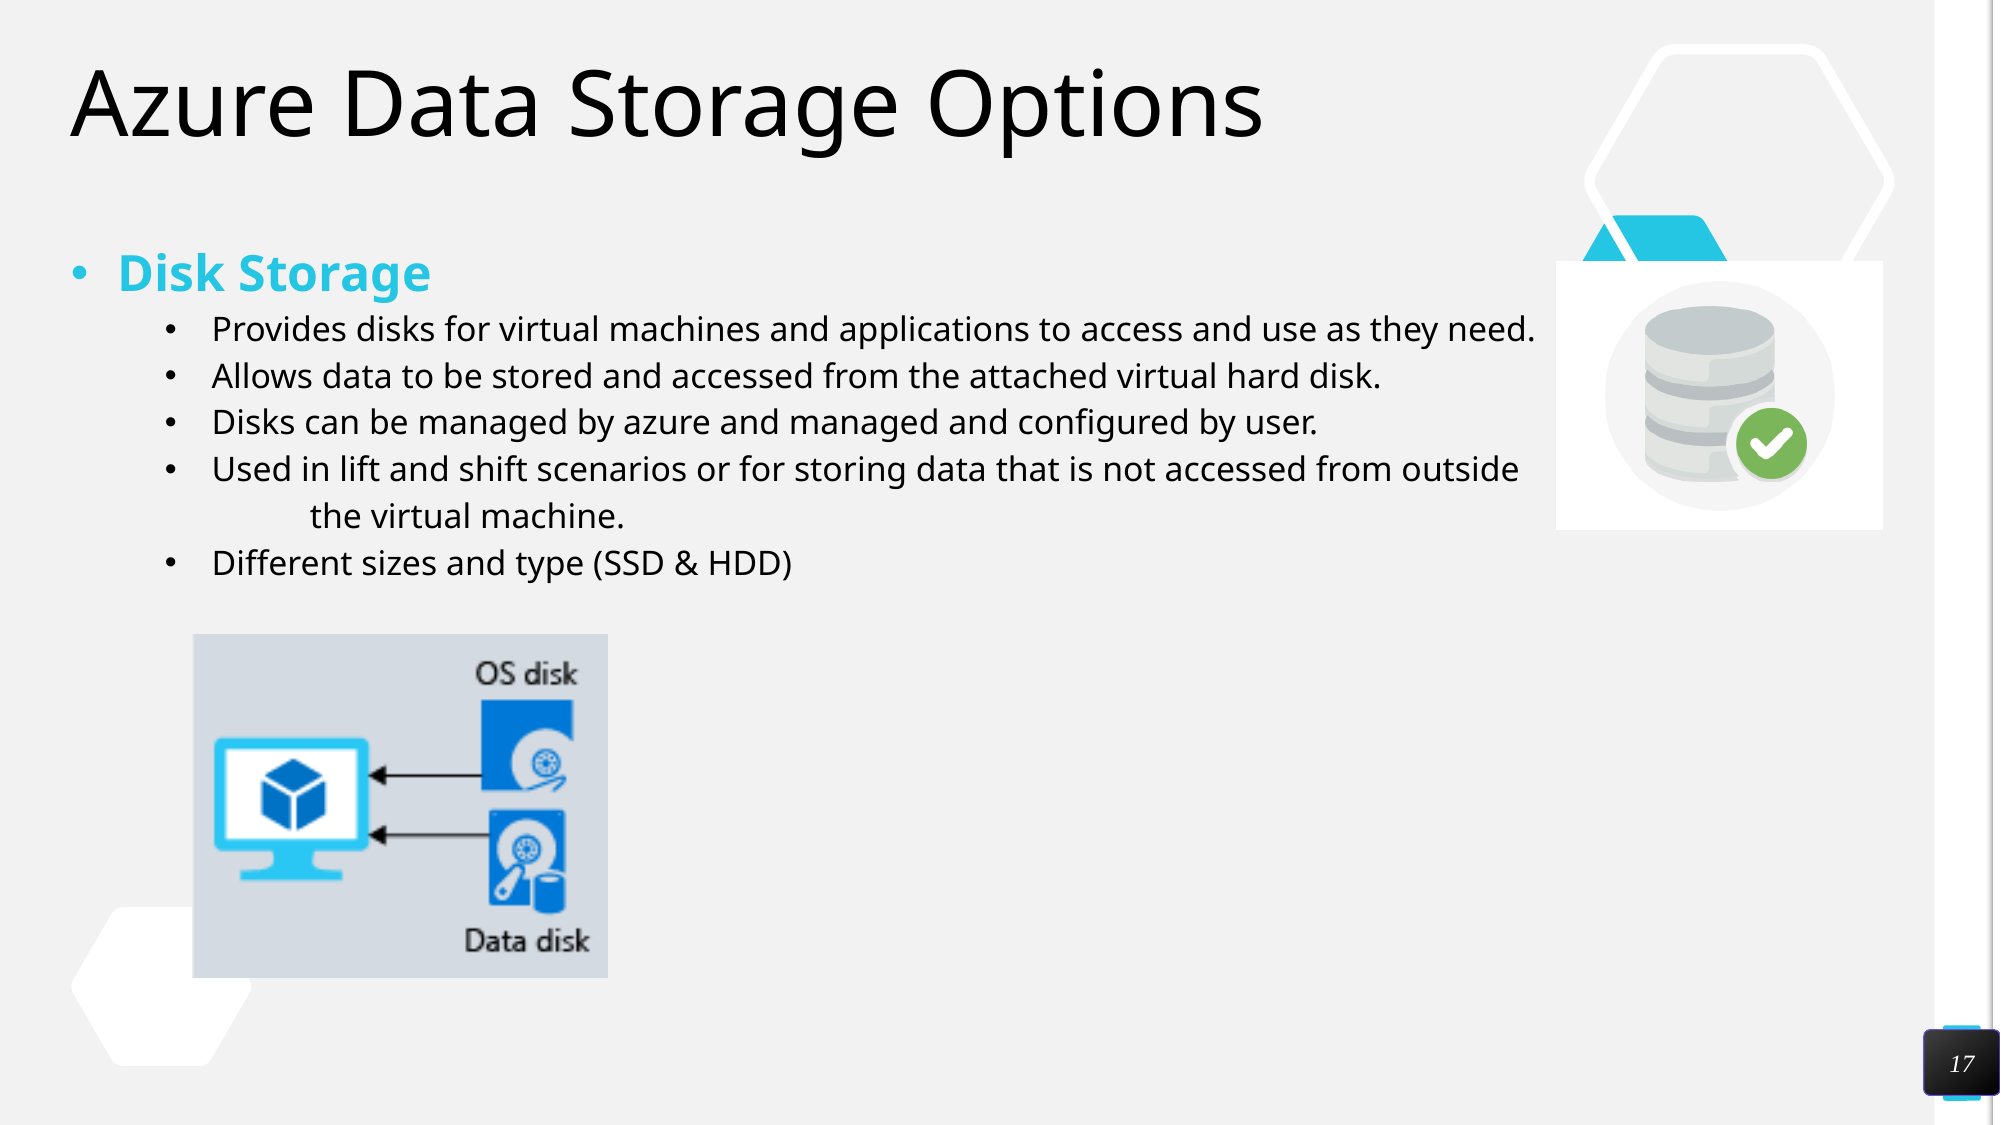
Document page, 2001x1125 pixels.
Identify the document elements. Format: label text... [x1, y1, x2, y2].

picture [1556, 261, 1883, 530]
title Azure Data Storage Options [70, 70, 1930, 142]
picture [192, 634, 608, 978]
list Disk Storage Provides disks for virtual machines and applications to access and use as they need. Allows data to be stored and accessed from the attached virtual hard disk. Disks can be managed by azure and managed and configured by user. Used in lift and shift scenarios or for storing data that is not accessed from outside the virtual machine. Different sizes and type (SSD & HDD) [70, 248, 1930, 1016]
slide_number 17 [1923, 1029, 2000, 1096]
